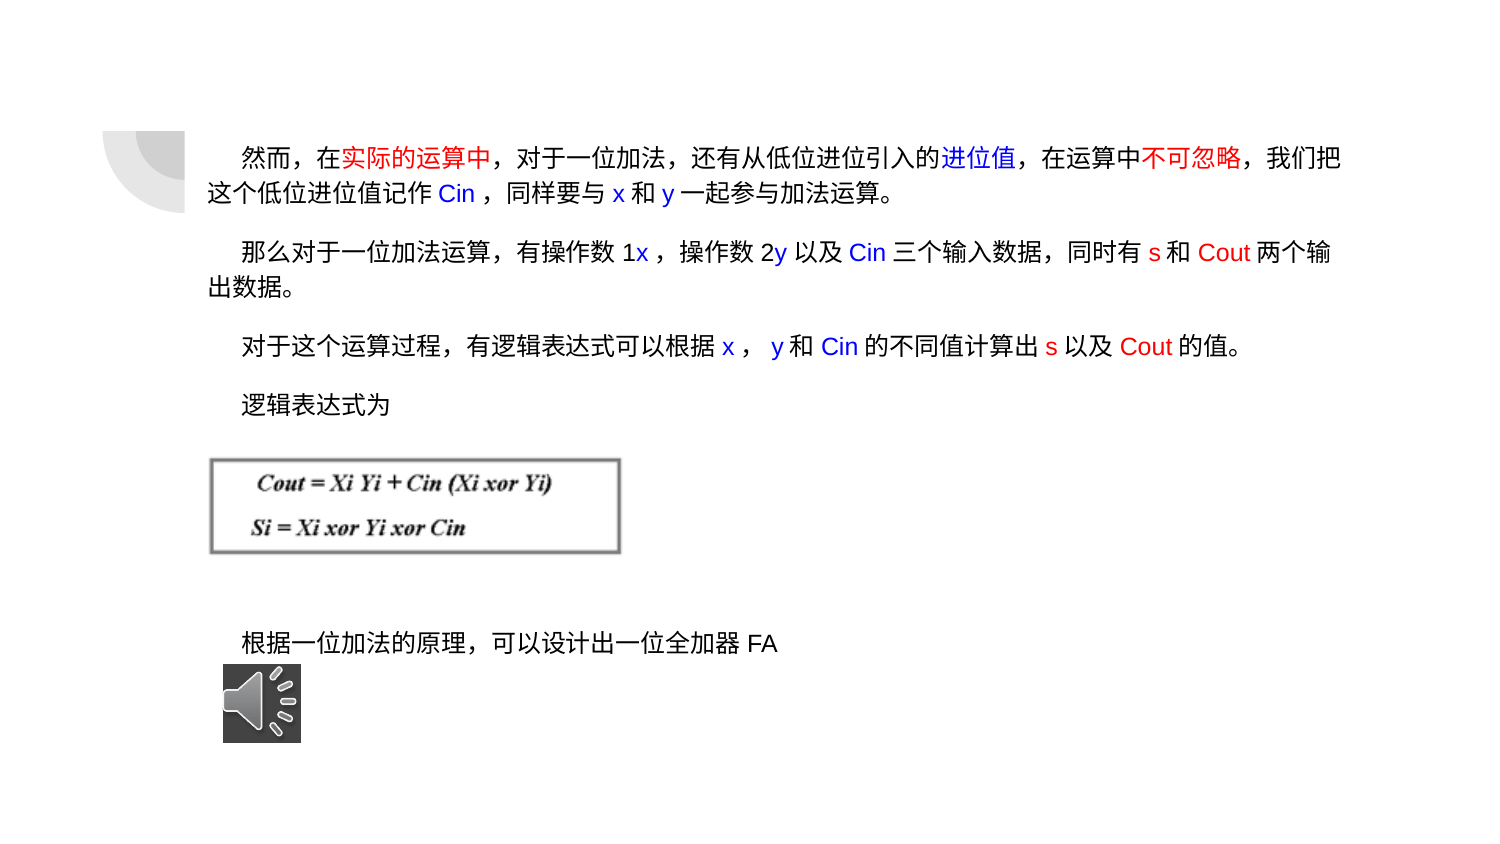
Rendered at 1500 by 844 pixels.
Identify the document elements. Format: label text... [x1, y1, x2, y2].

picture [191, 443, 632, 571]
picture [221, 663, 302, 744]
list 然而，在实际的运算中，对于一位加法，还有从低位进位引入的进位值，在运算中不可忽略，我们把这个低位进位值记作Cin，同样要与x和y一起参与加法运算。 那么对于一位加法运算，有操作数1x，操作数2y以及Cin三个输入数据，同时有s和Cout两个输出数据。 对于这个运算过程，有逻辑表达式可以根据x，y和Cin的不同值计算出s以及Cout的值。 逻辑表达式为 根据一位加法的原理，可以设计出一位全加器FA [192, 123, 1368, 744]
